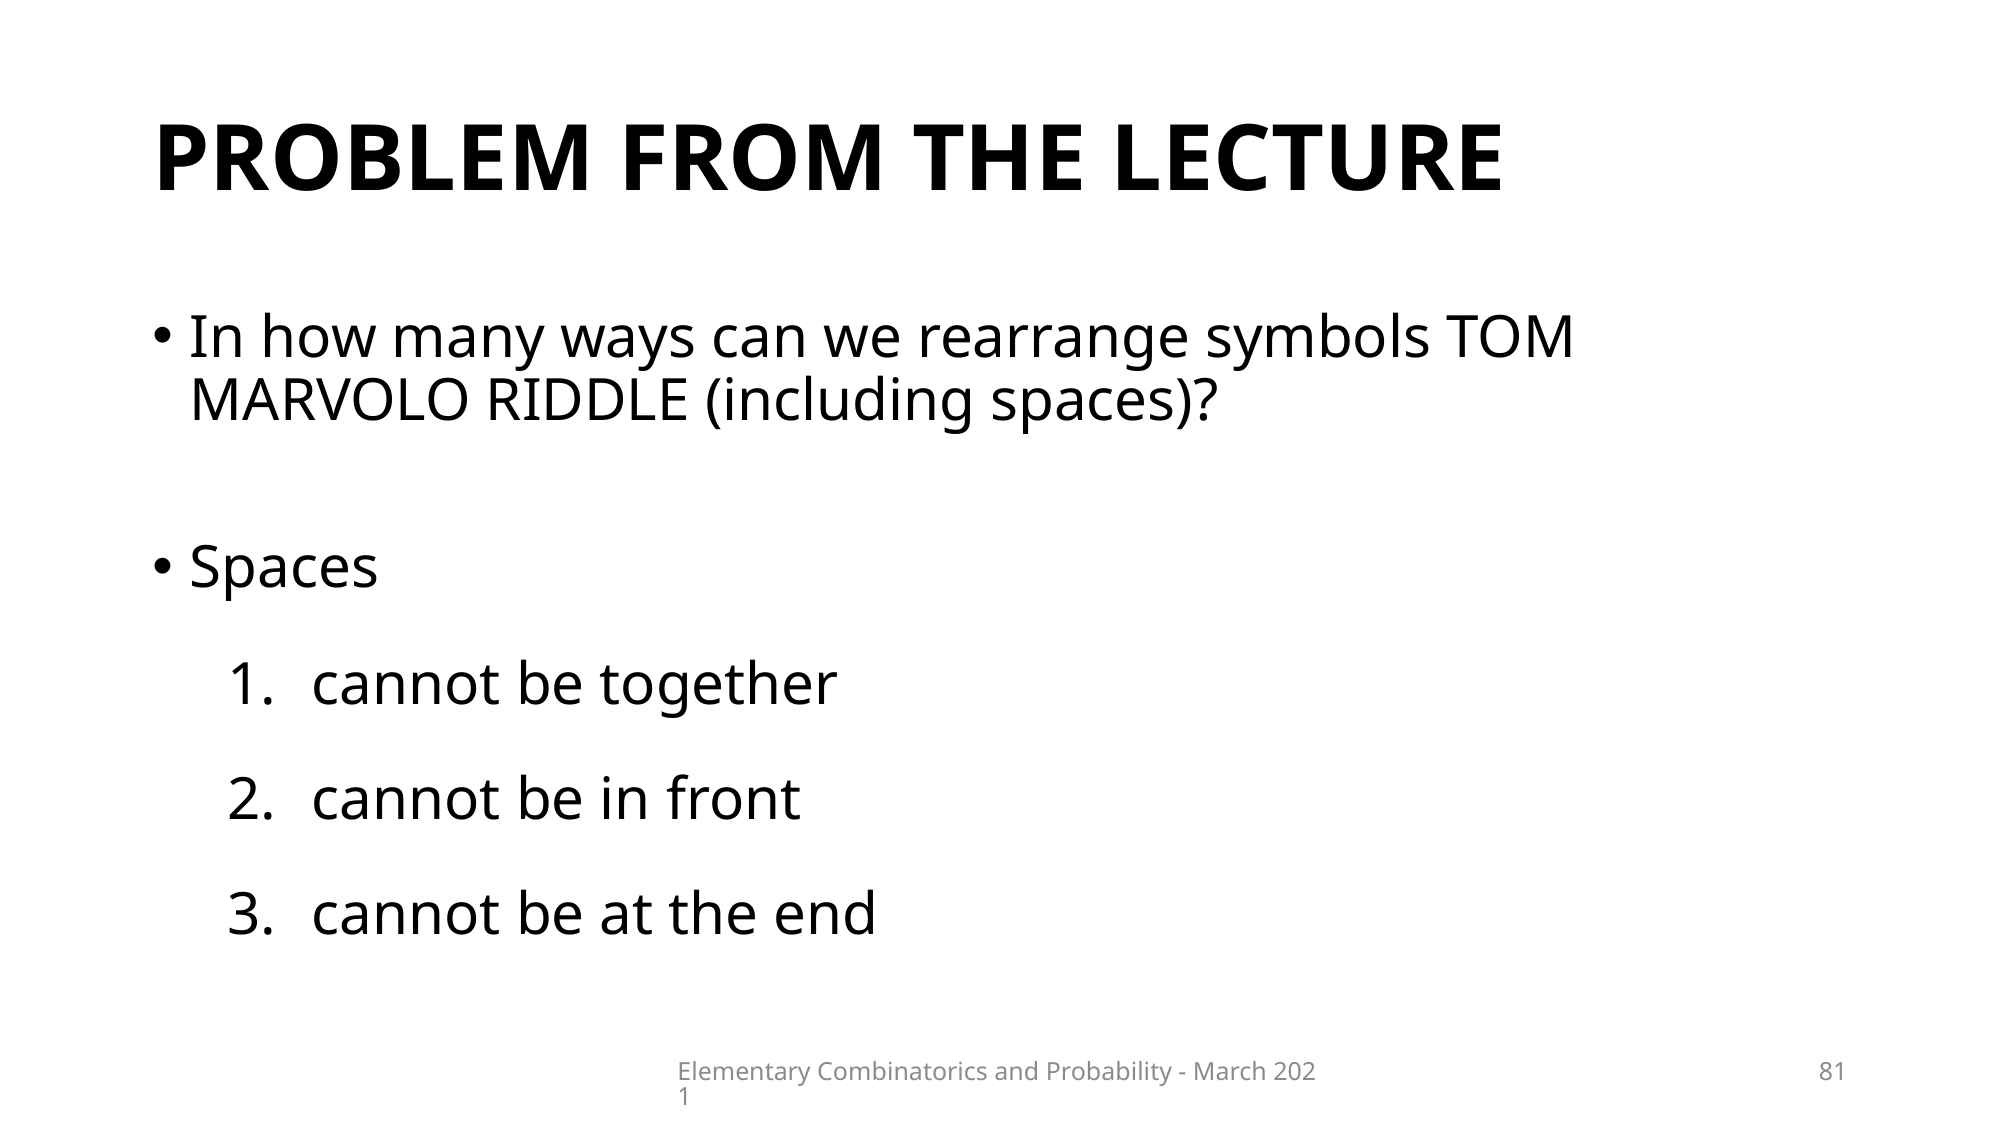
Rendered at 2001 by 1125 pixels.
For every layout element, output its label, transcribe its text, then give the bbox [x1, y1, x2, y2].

footer Elementary Combinatorics and Probability - March 2021 [662, 1042, 1338, 1103]
slide_number 81 [1412, 1042, 1863, 1103]
list In how many ways can we rearrange symbols TOM MARVOLO RIDDLE (including spaces)? Spaces cannot be together cannot be in front cannot be at the end [137, 299, 1863, 1014]
title Problem from the lecture [137, 52, 1863, 270]
